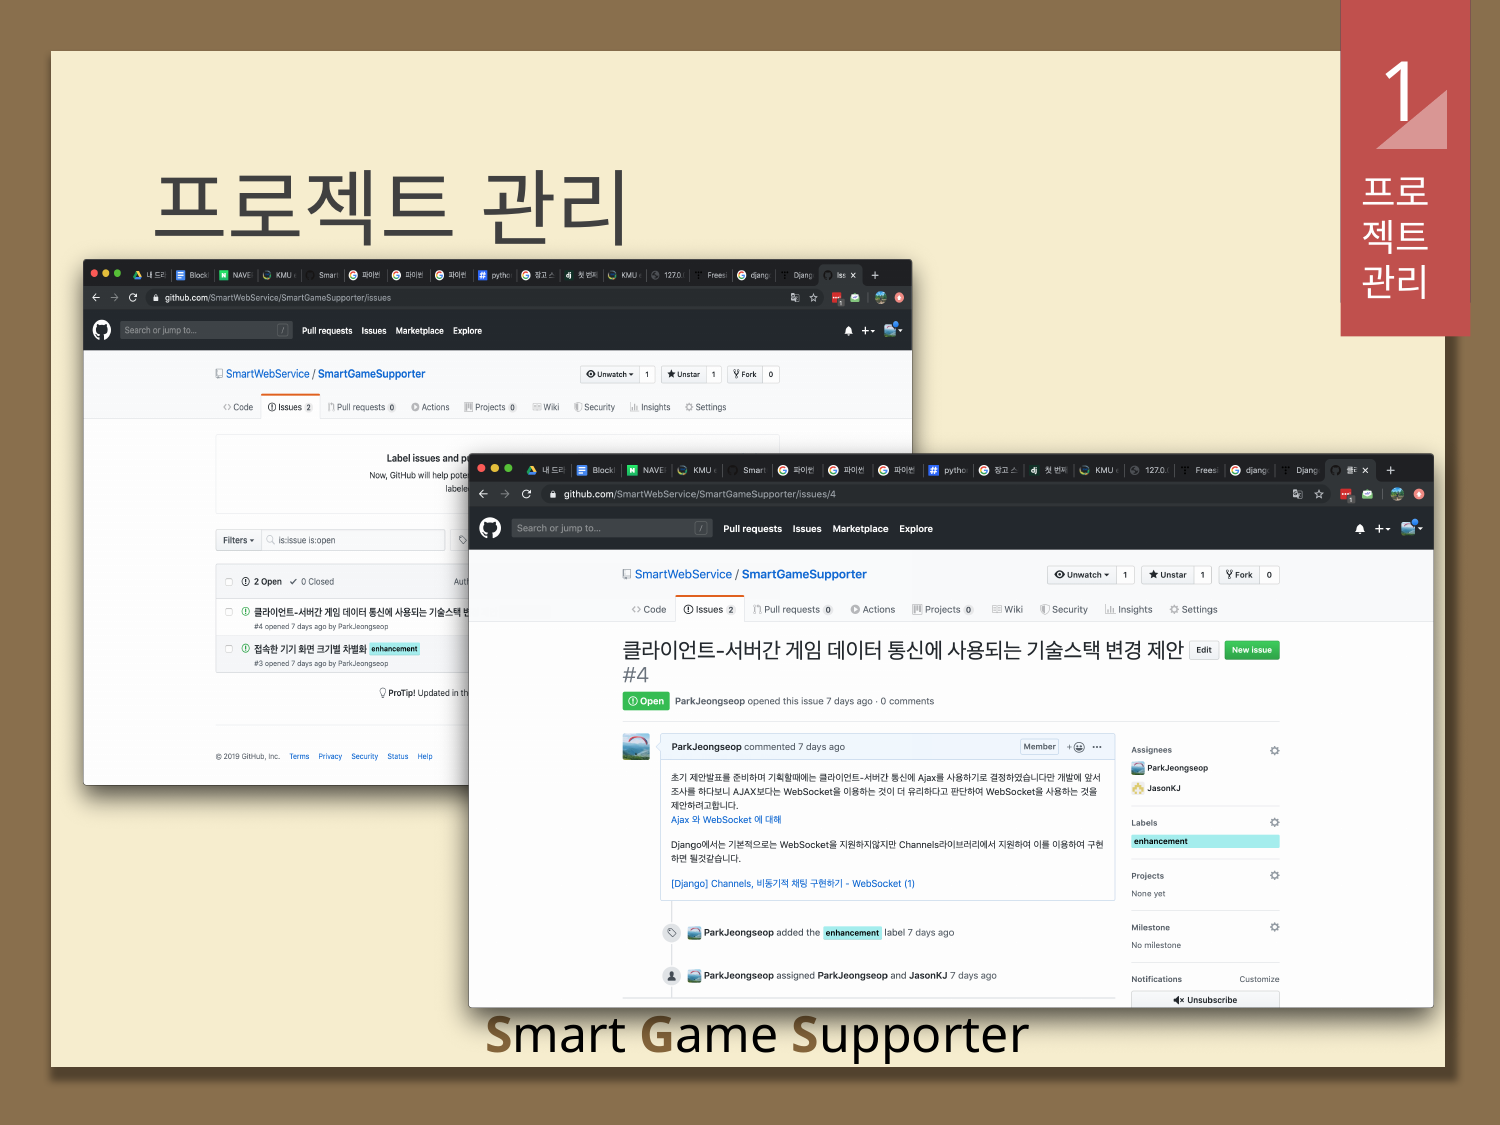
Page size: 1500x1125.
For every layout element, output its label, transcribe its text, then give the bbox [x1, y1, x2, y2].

text_box [0, 0, 1500, 1125]
picture [50, 234, 1471, 1058]
text_box Smart Game Supporter [470, 1066, 1045, 1070]
text_box [1338, 0, 1473, 338]
text_box 프로 젝트 관리 [1346, 161, 1465, 311]
text_box [49, 839, 470, 1069]
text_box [1363, 30, 1459, 150]
text_box 프로젝트 관리 [136, 149, 649, 233]
text_box [49, 49, 1447, 427]
